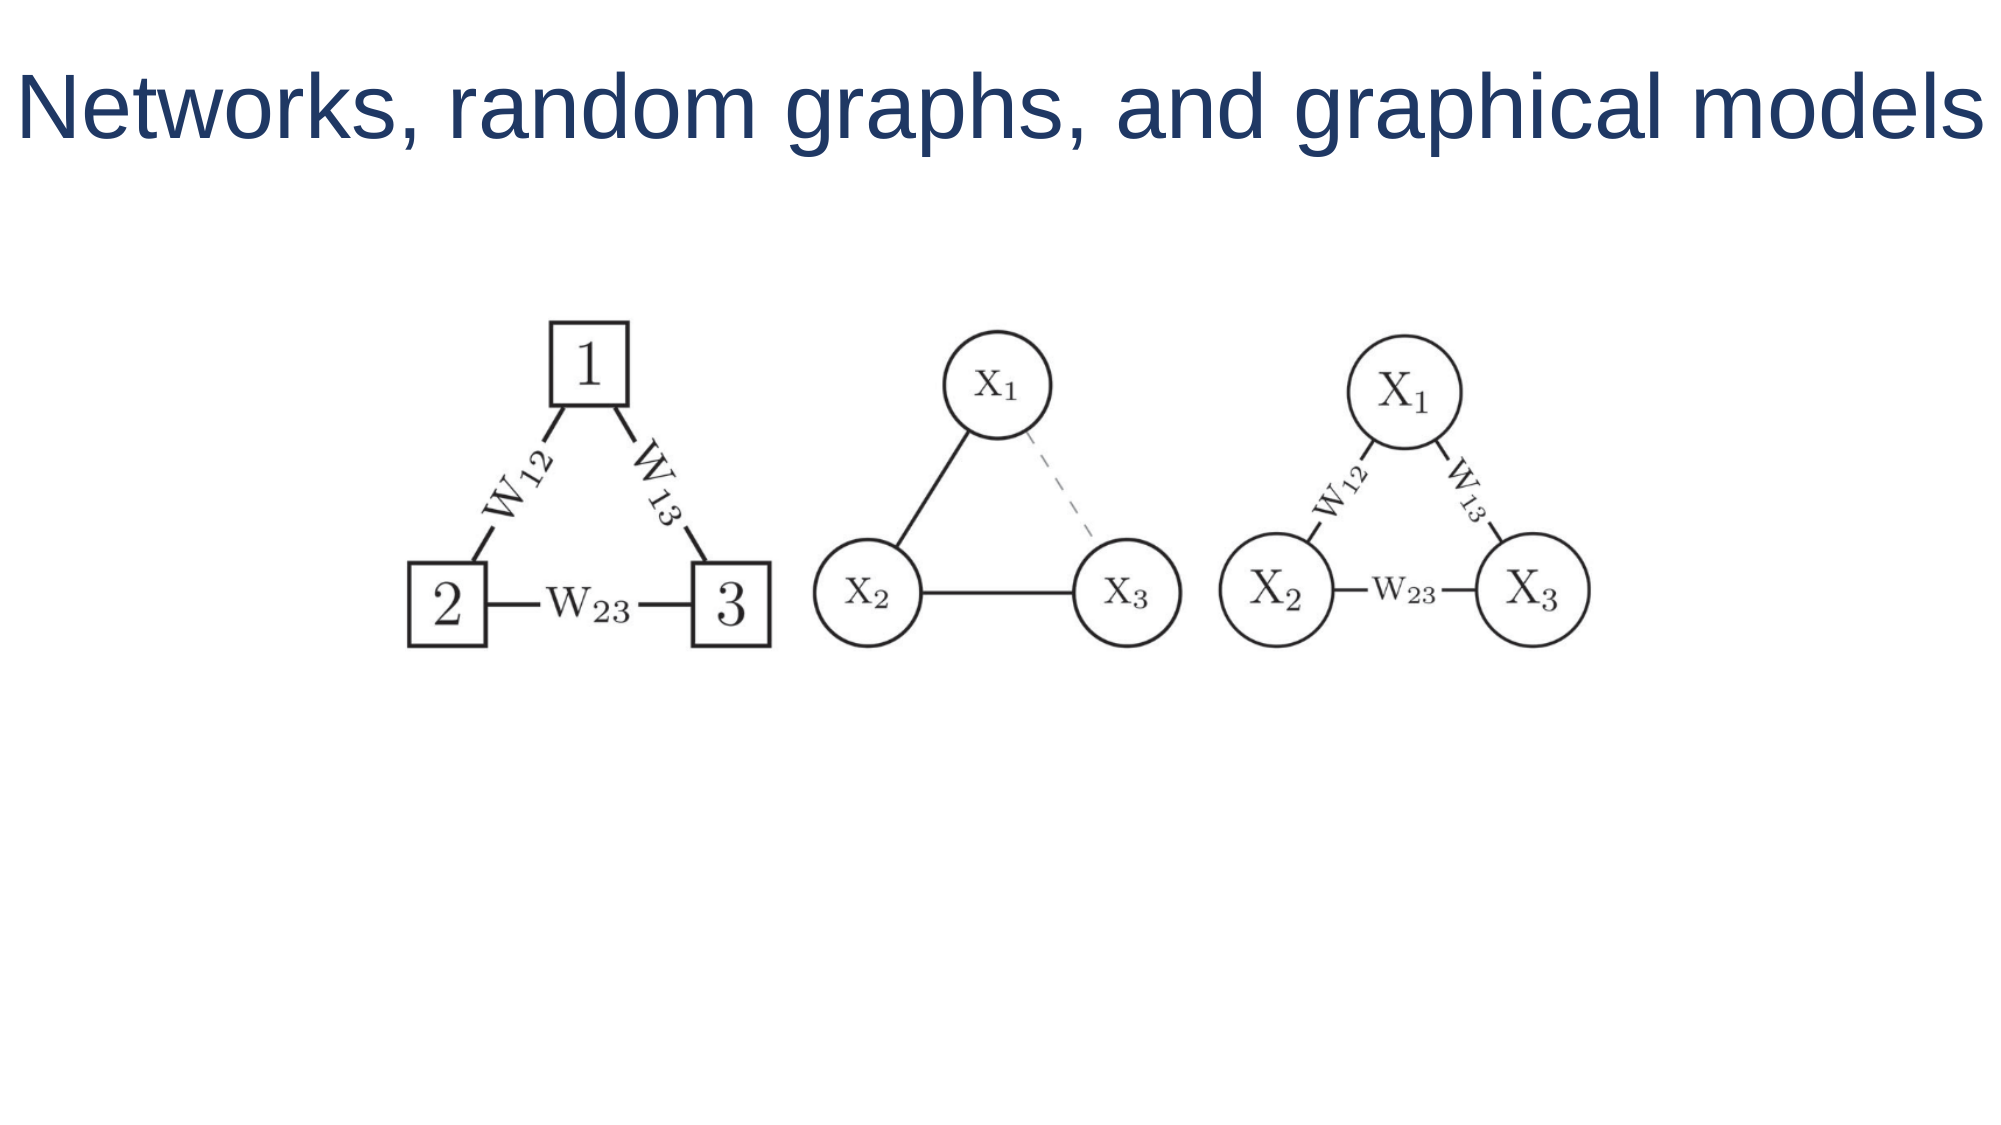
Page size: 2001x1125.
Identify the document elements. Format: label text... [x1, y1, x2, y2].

picture [405, 296, 1595, 668]
title Networks, random graphs, and graphical models [0, 0, 2000, 218]
